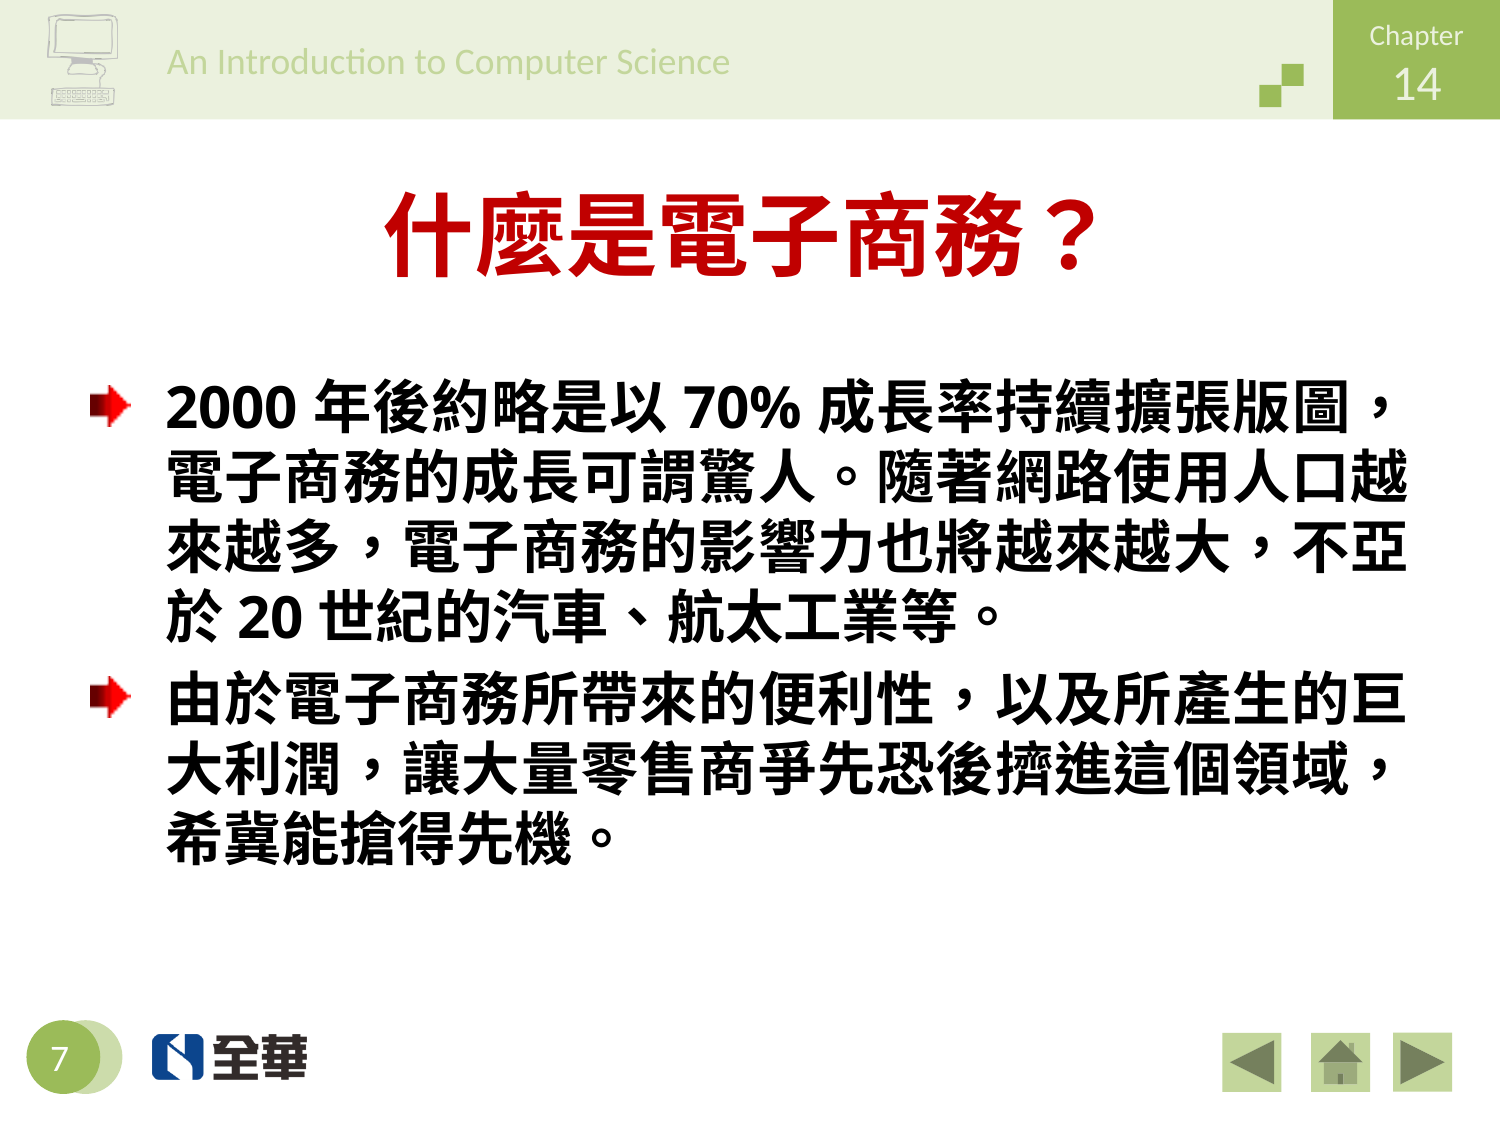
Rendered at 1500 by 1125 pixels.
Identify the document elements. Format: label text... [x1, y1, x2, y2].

picture [90, 385, 131, 427]
picture [152, 1034, 307, 1080]
picture [90, 676, 131, 718]
picture [47, 14, 118, 106]
list 2000年後約略是以70%成長率持續擴張版圖，電子商務的成長可謂驚人。隨著網路使用人口越來越多，電子商務的影響力也將越來越大，不亞於20世紀的汽車、航太工業等。 由於電子商務所帶來的便利性，以及所產生的巨大利潤，讓大量零售商爭先恐後擠進這個領域，希冀能搶得先機。 [75, 363, 1425, 1005]
title 什麼是電子商務？ [75, 138, 1425, 327]
